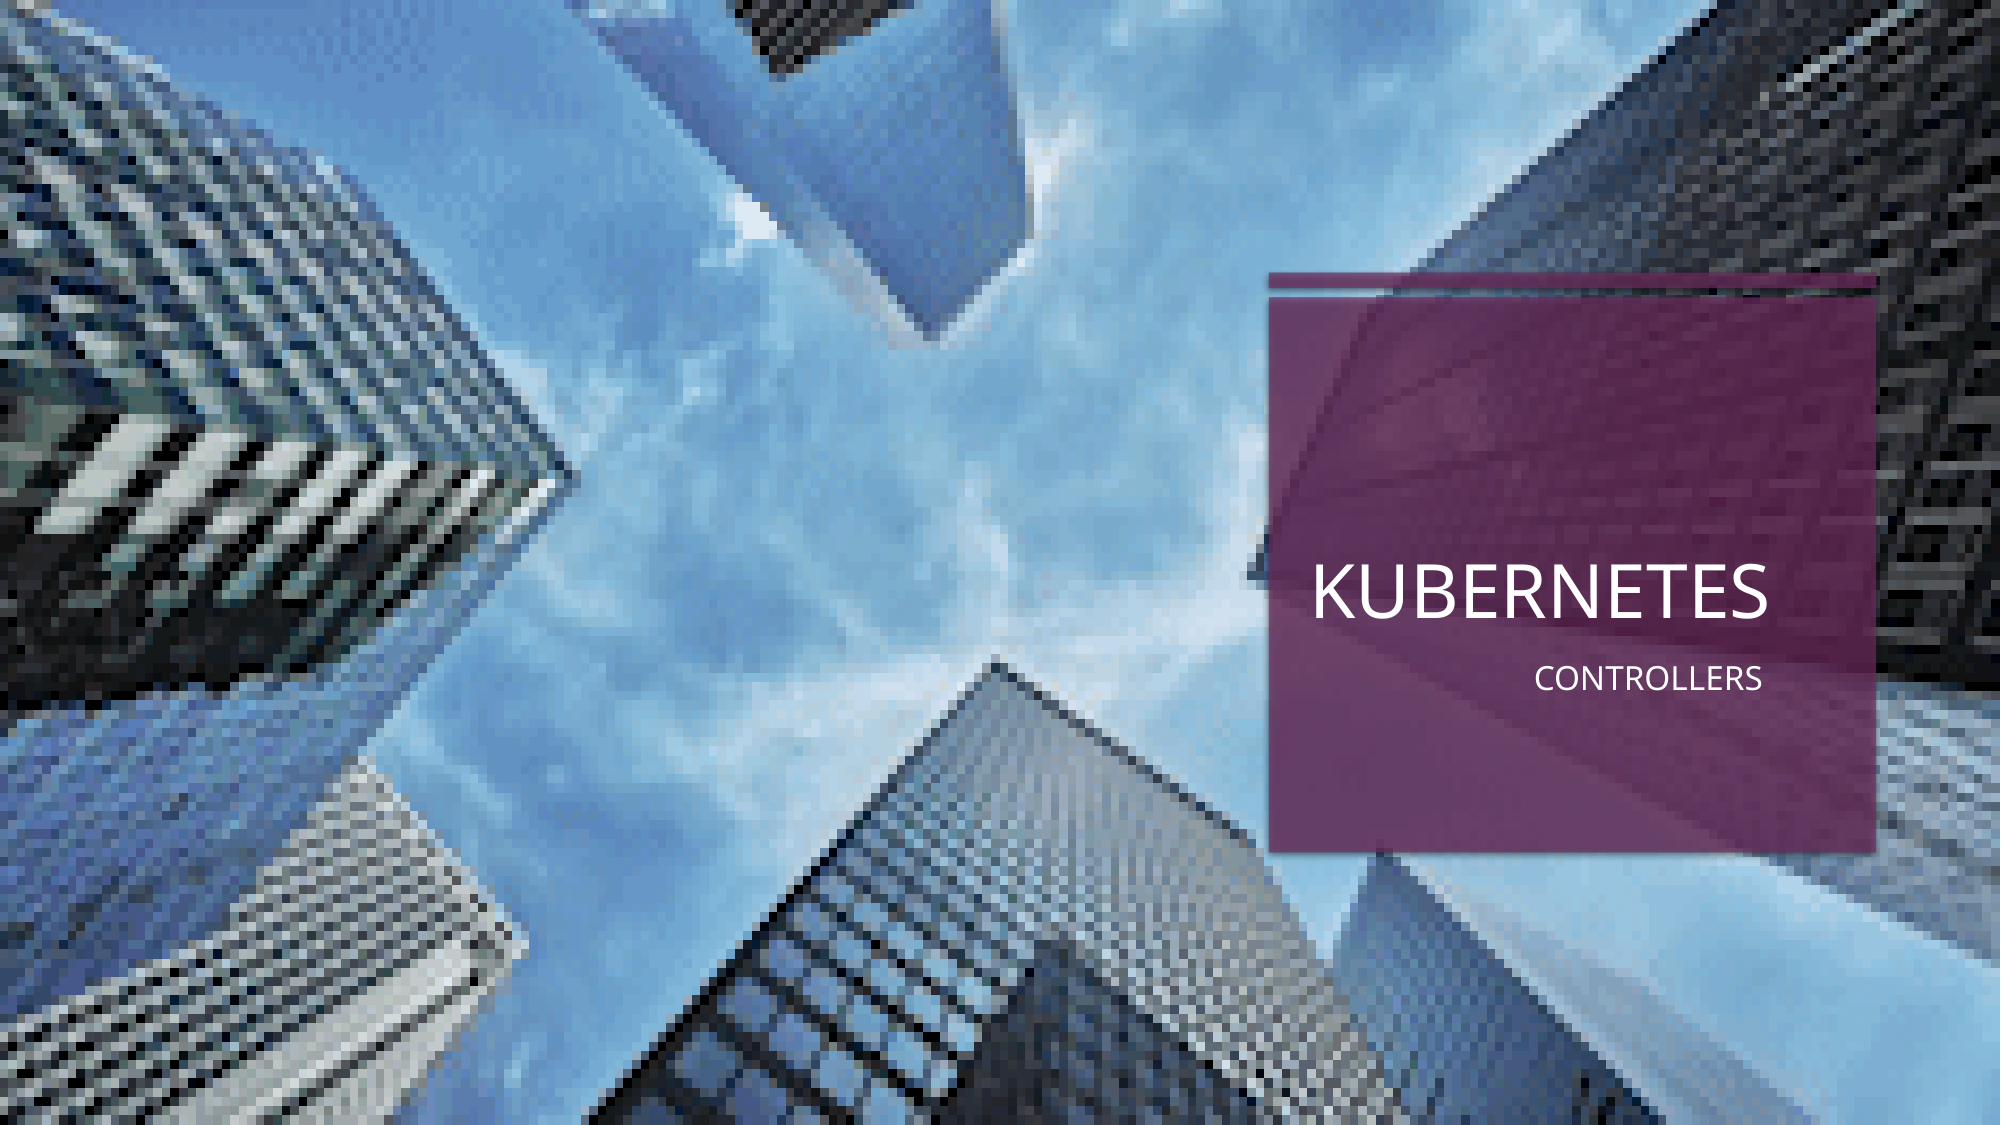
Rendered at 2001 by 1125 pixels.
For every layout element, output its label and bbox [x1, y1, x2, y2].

text_box [0, 0, 2000, 1125]
